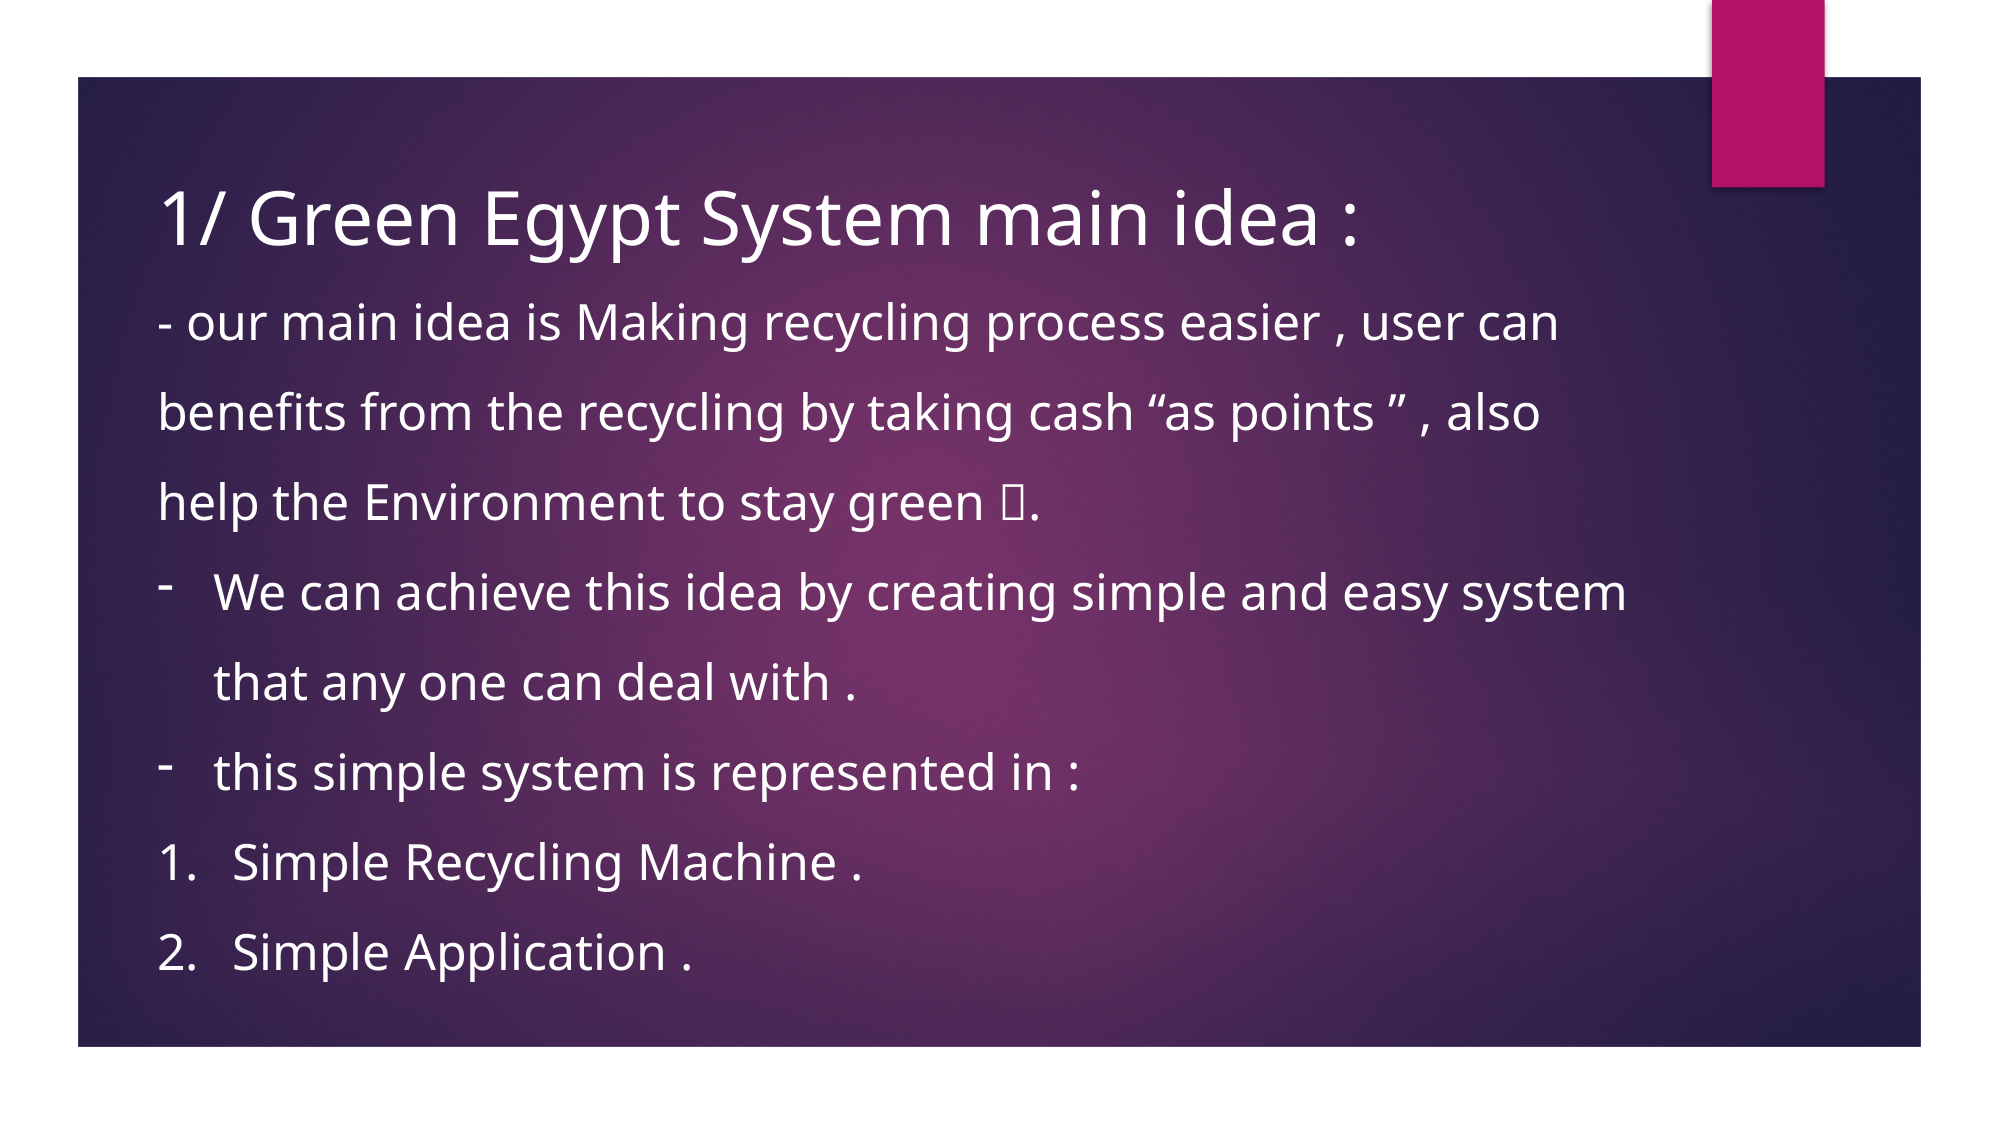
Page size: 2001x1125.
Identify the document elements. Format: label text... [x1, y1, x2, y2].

text_box 1/ Green Egypt System main idea : - our main idea is Making recycling process easier , user can benefits from the recycling by taking cash “as points ” , also help the Environment to stay green 🍀. We can achieve this idea by creating simple and easy system that any one can deal with . this simple system is represented in : Simple Recycling Machine . Simple Application . [142, 117, 1663, 1123]
